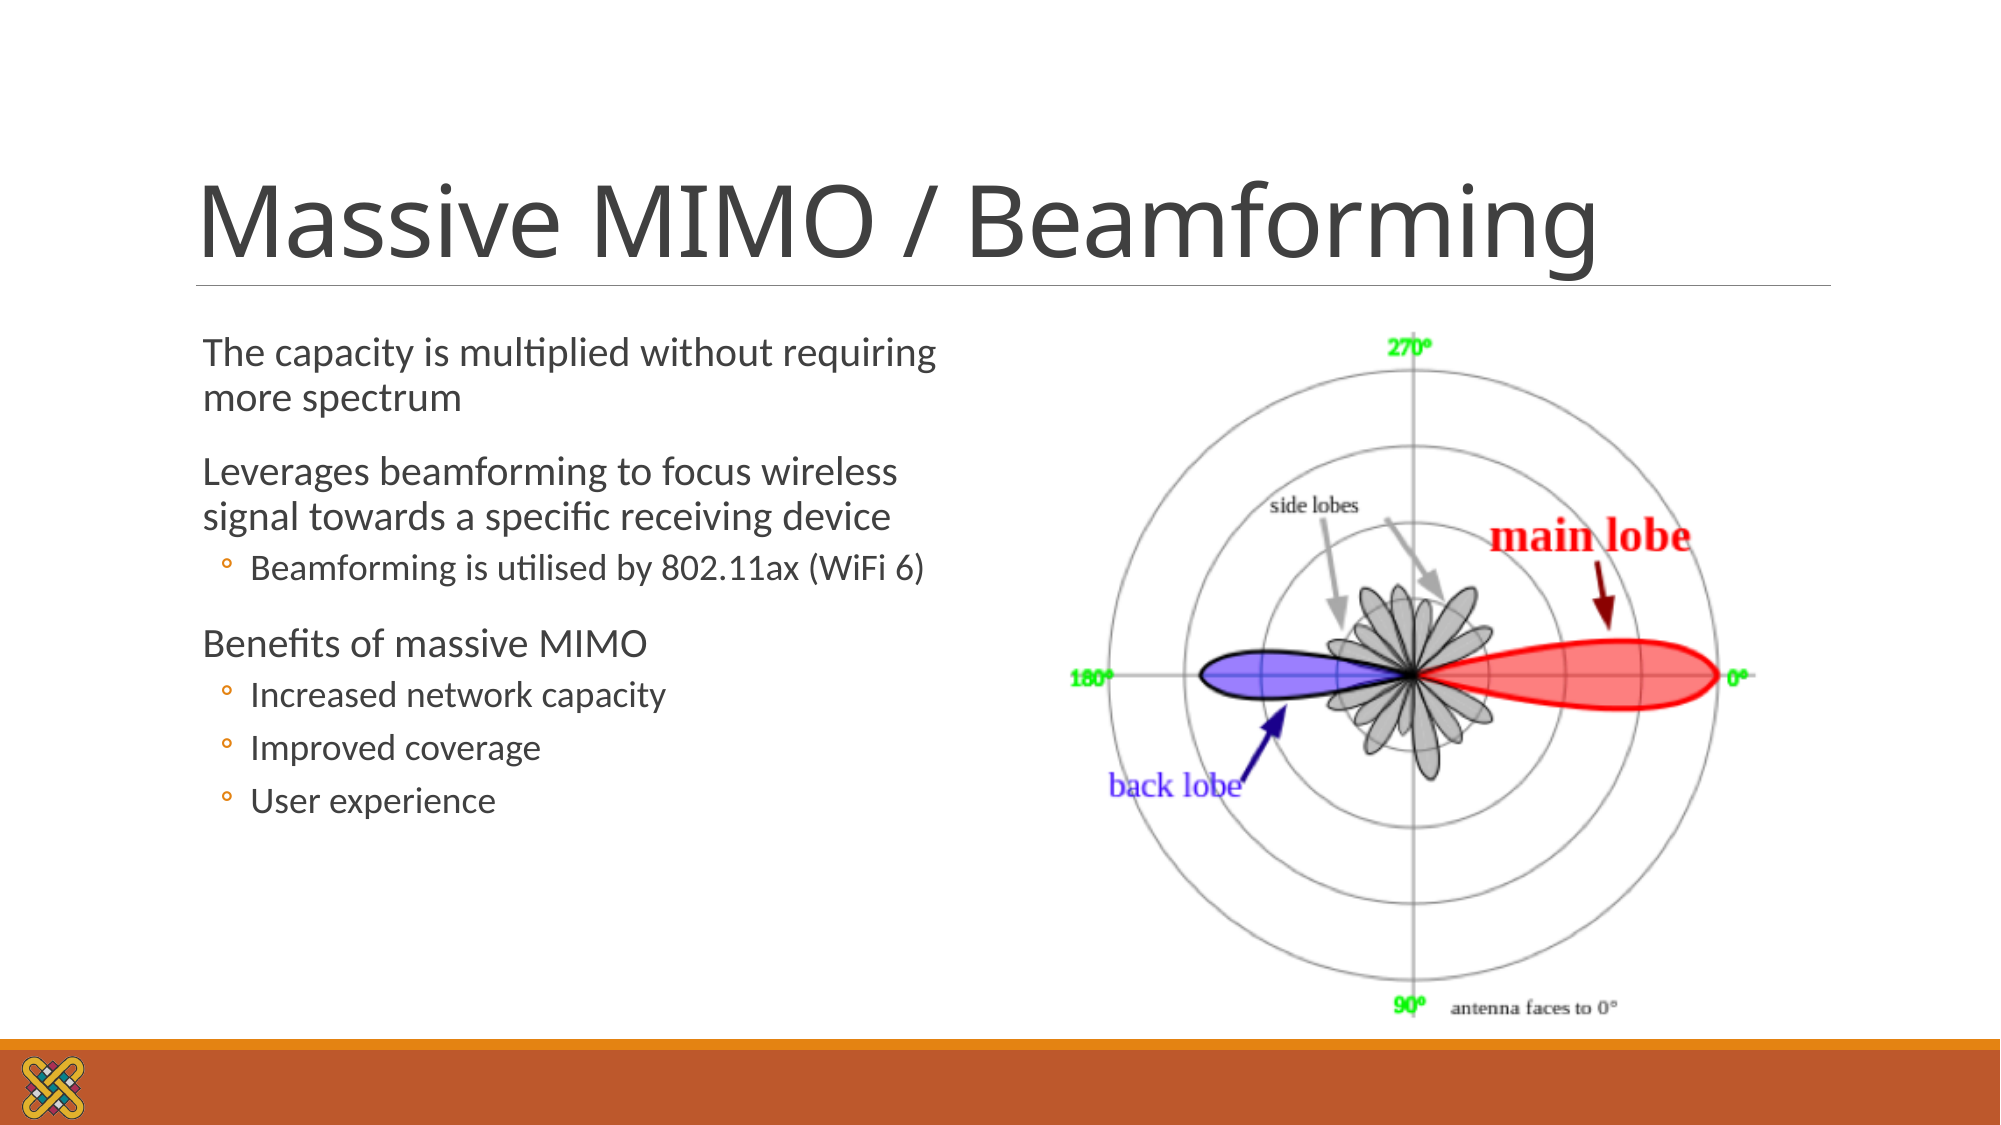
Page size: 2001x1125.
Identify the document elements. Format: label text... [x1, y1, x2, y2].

title Massive MIMO / Beamforming [180, 47, 1830, 285]
list The capacity is multiplied without requiring more spectrum Leverages beamforming to focus wireless signal towards a specific receiving device Beamforming is utilised by 802.11ax (WiFi 6) Benefits of massive MIMO Increased network capacity Improved coverage User experience [187, 322, 965, 1025]
picture [968, 299, 1820, 1033]
picture [19, 1052, 87, 1122]
